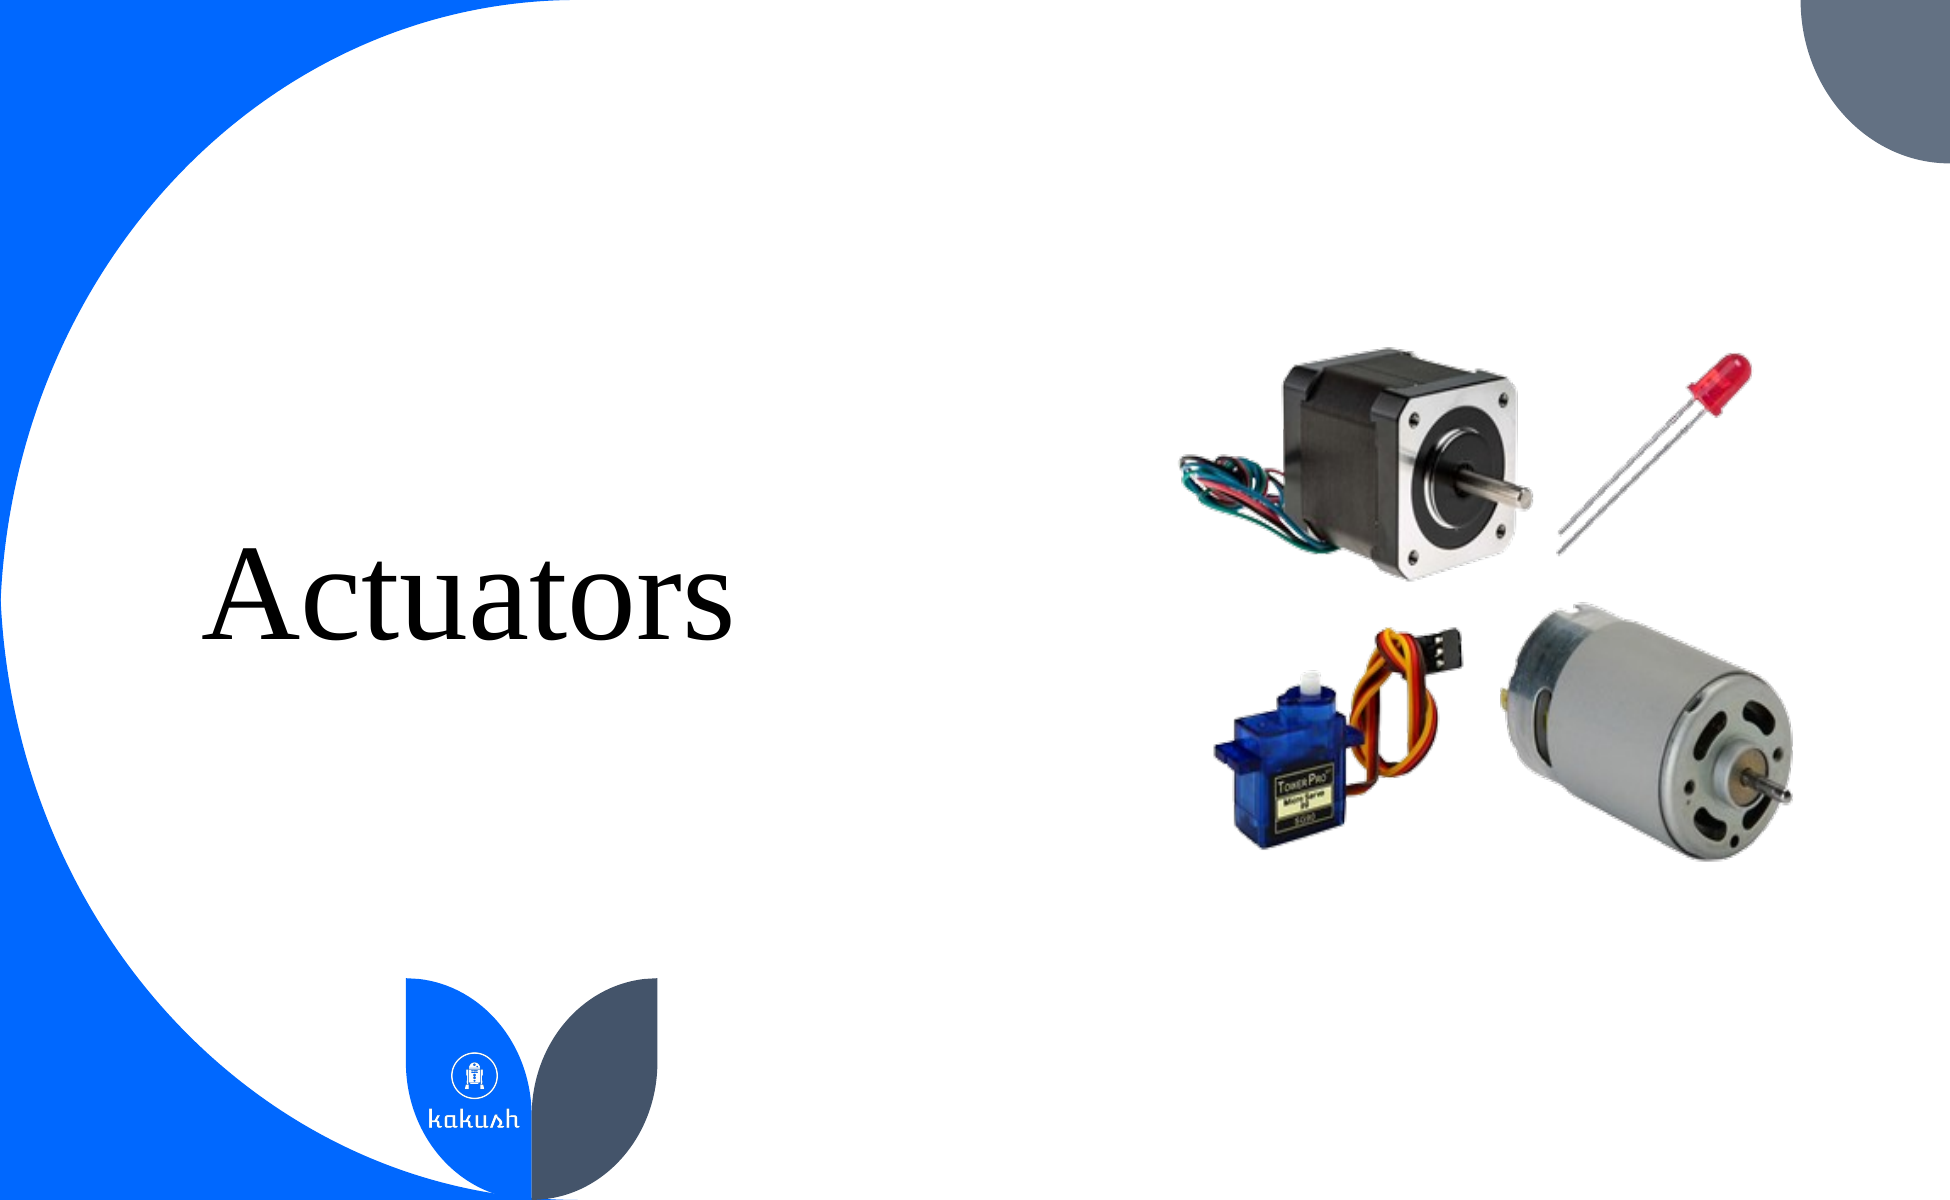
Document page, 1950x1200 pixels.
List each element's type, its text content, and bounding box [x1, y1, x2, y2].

title Actuators [186, 239, 1065, 960]
picture [1148, 204, 1869, 996]
picture [429, 1052, 520, 1128]
